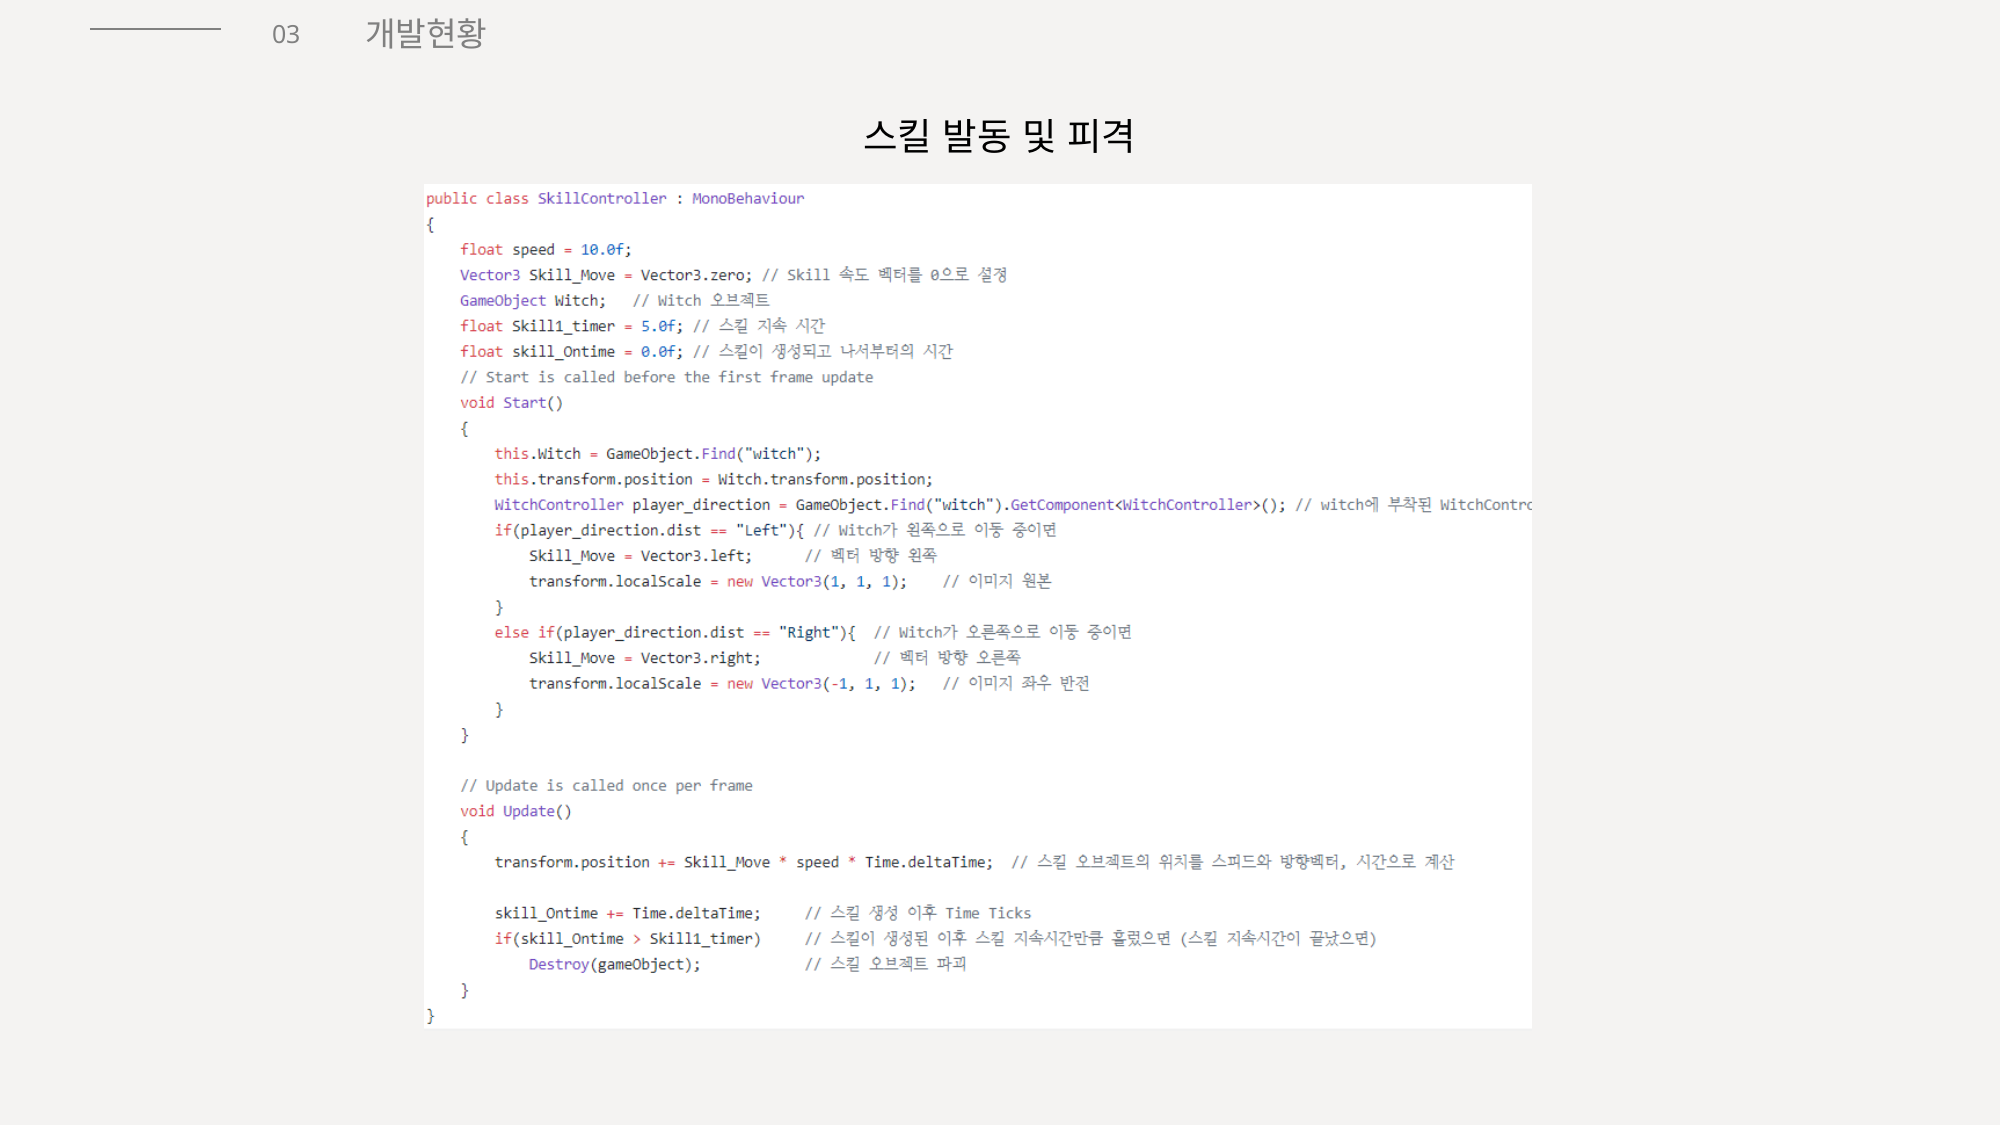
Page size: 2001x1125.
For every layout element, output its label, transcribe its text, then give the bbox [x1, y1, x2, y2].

text_box 스킬 발동 및 피격 [848, 105, 1152, 166]
picture [424, 184, 1532, 1031]
text_box 03 [257, 10, 316, 56]
text_box 개발현황 [350, 5, 503, 61]
